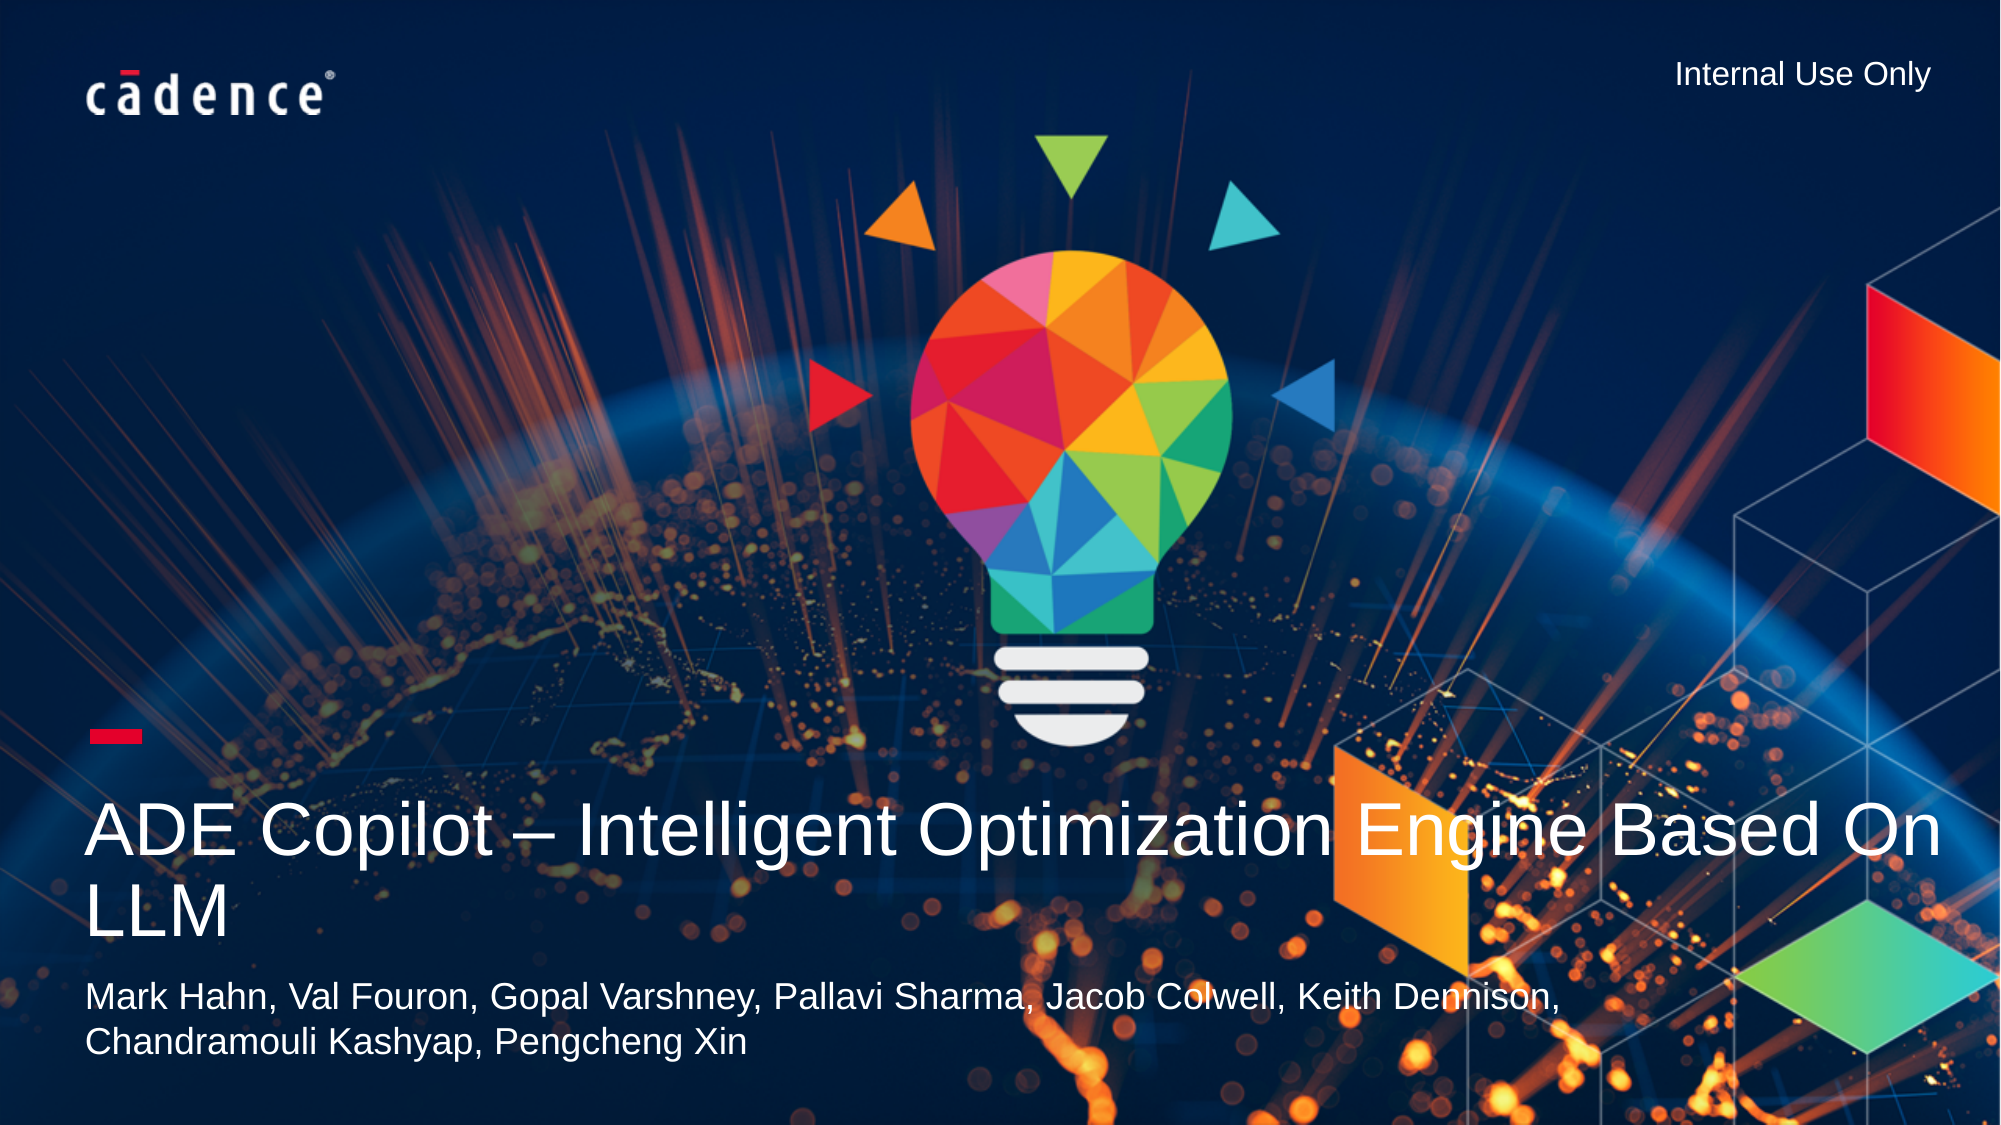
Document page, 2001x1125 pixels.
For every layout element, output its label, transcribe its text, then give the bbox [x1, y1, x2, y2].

title ADE Copilot – Intelligent Optimization Engine Based On LLM [69, 782, 1969, 964]
list Mark Hahn, Val Fouron, Gopal Varshney, Pallavi Sharma, Jacob Colwell, Keith Dennison,​ Chandramouli Kashyap, Pengcheng Xin [69, 964, 1969, 1114]
picture [0, 0, 2001, 1125]
